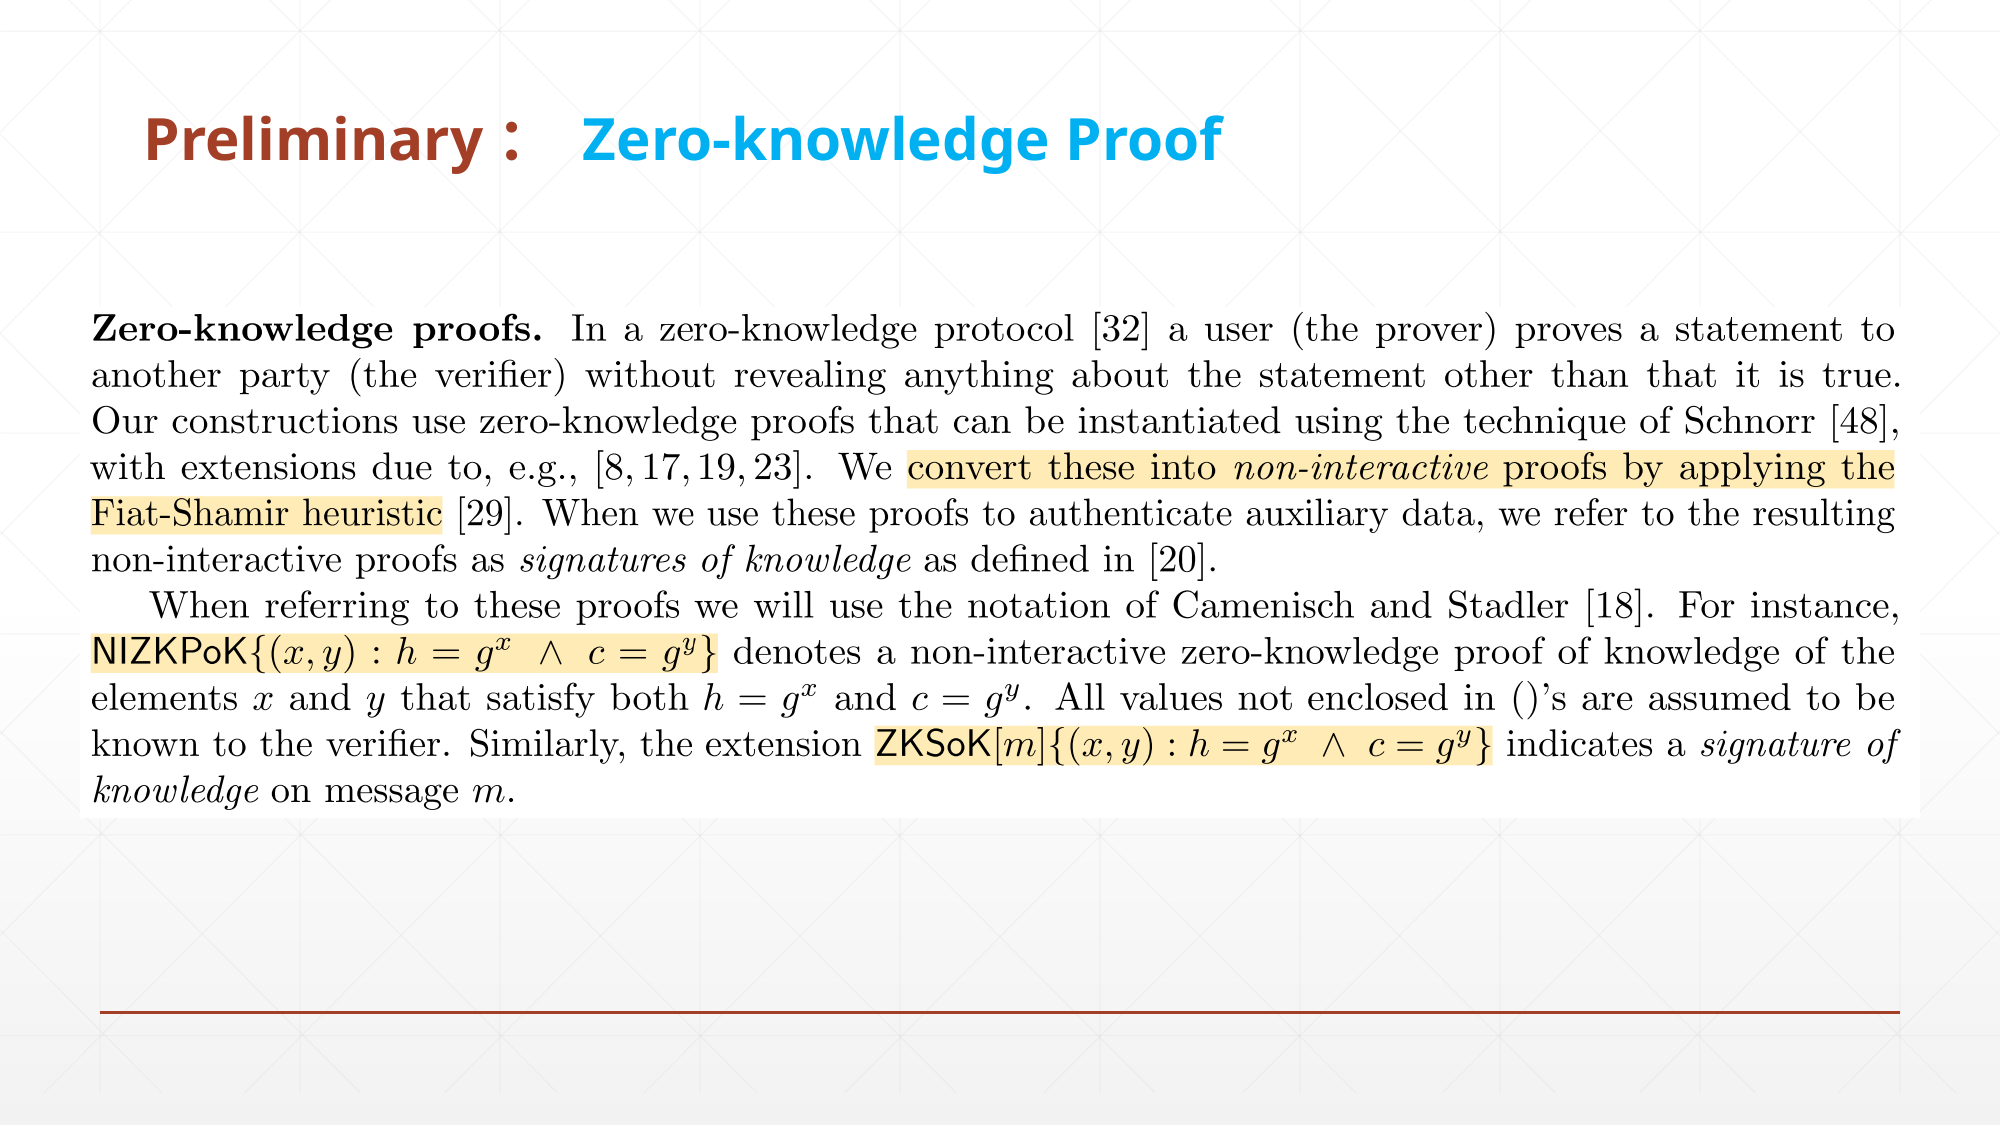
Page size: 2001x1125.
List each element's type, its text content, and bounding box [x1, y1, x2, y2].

picture [80, 306, 1920, 818]
title Preliminary： Zero-knowledge Proof [128, 72, 1324, 181]
